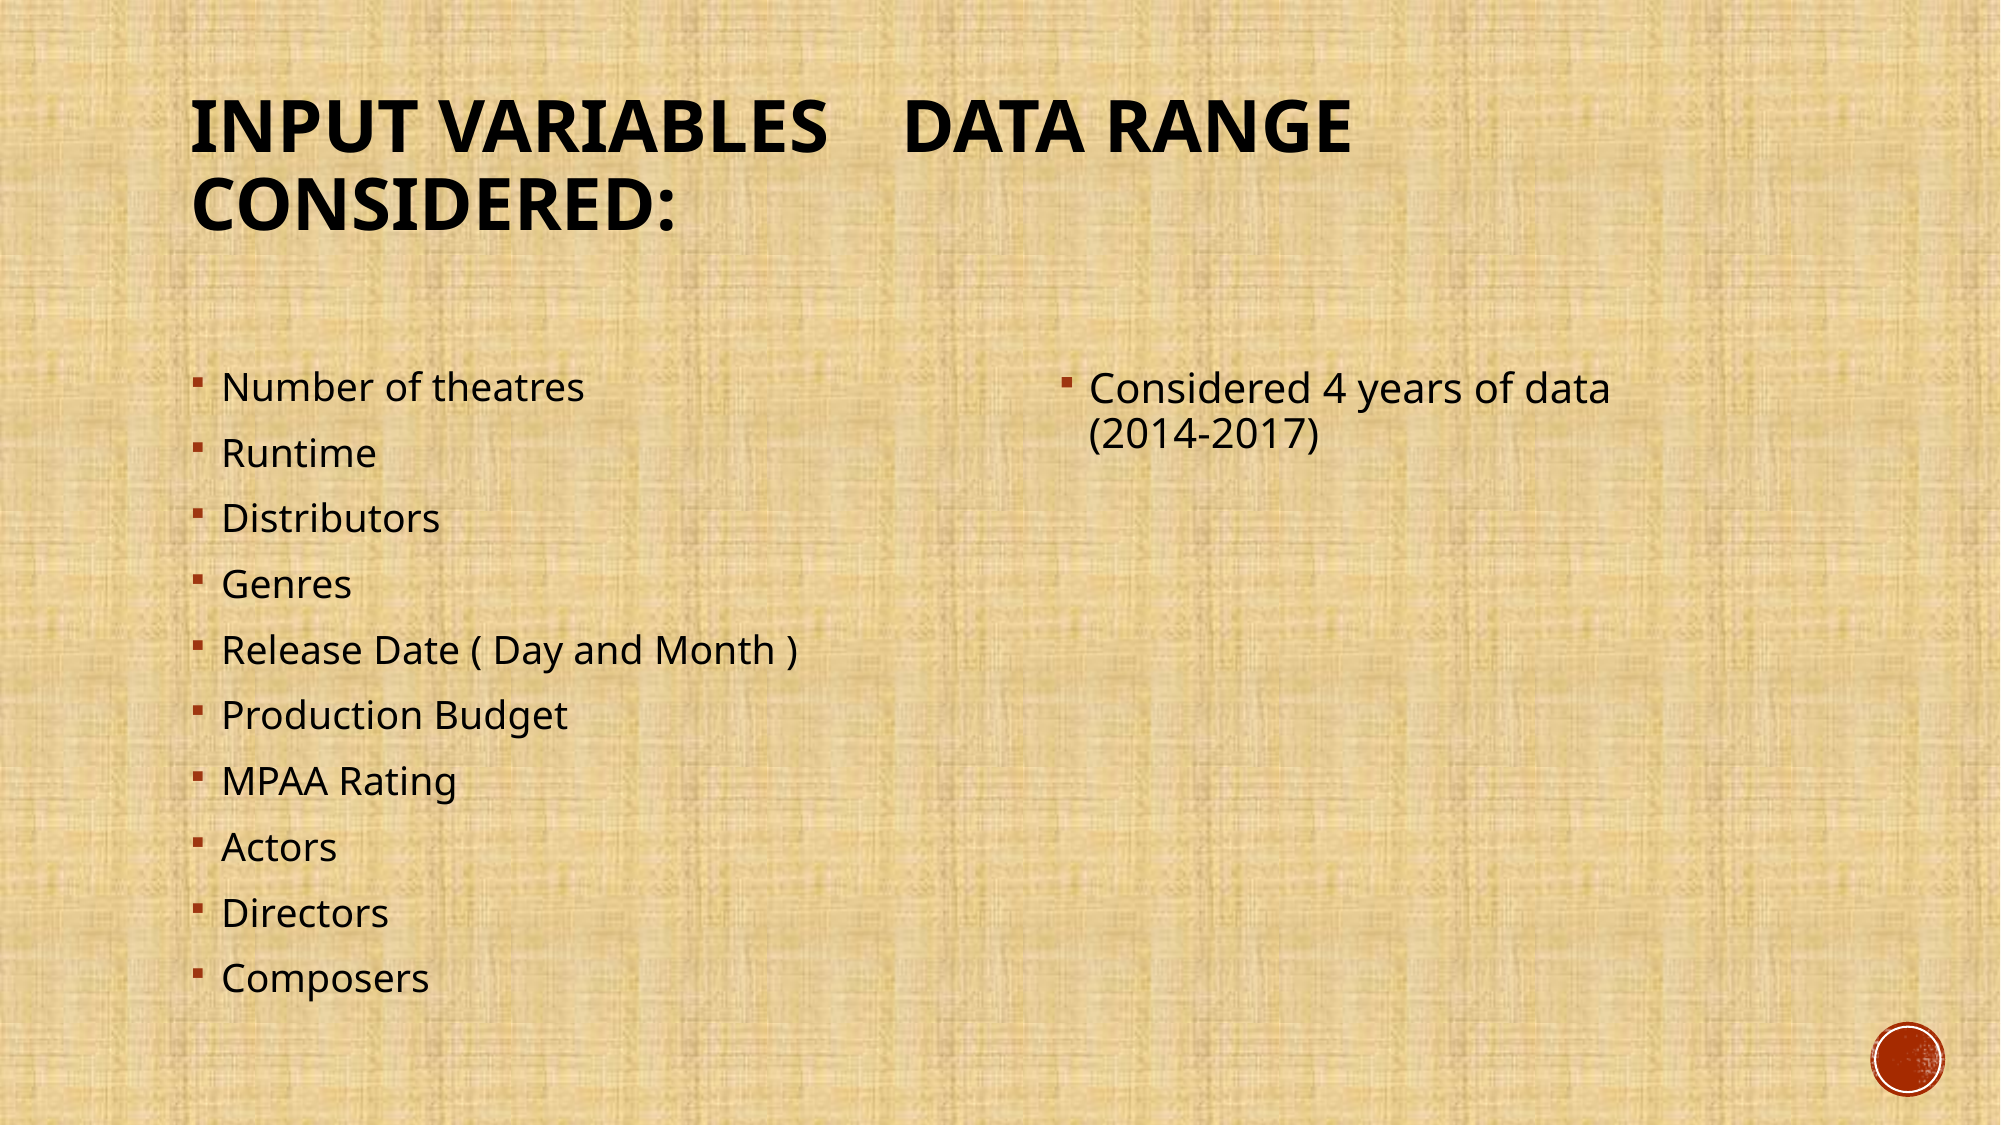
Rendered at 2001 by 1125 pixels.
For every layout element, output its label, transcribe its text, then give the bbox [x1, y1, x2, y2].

list Considered 4 years of data (2014-2017) [1043, 360, 1824, 1013]
title Input variables data Range considered: [175, 79, 1826, 344]
list Number of theatres Runtime Distributors Genres Release Date ( Day and Month ) Production Budget MPAA Rating Actors Directors Composers [175, 360, 956, 1013]
picture [0, 0, 2001, 1125]
